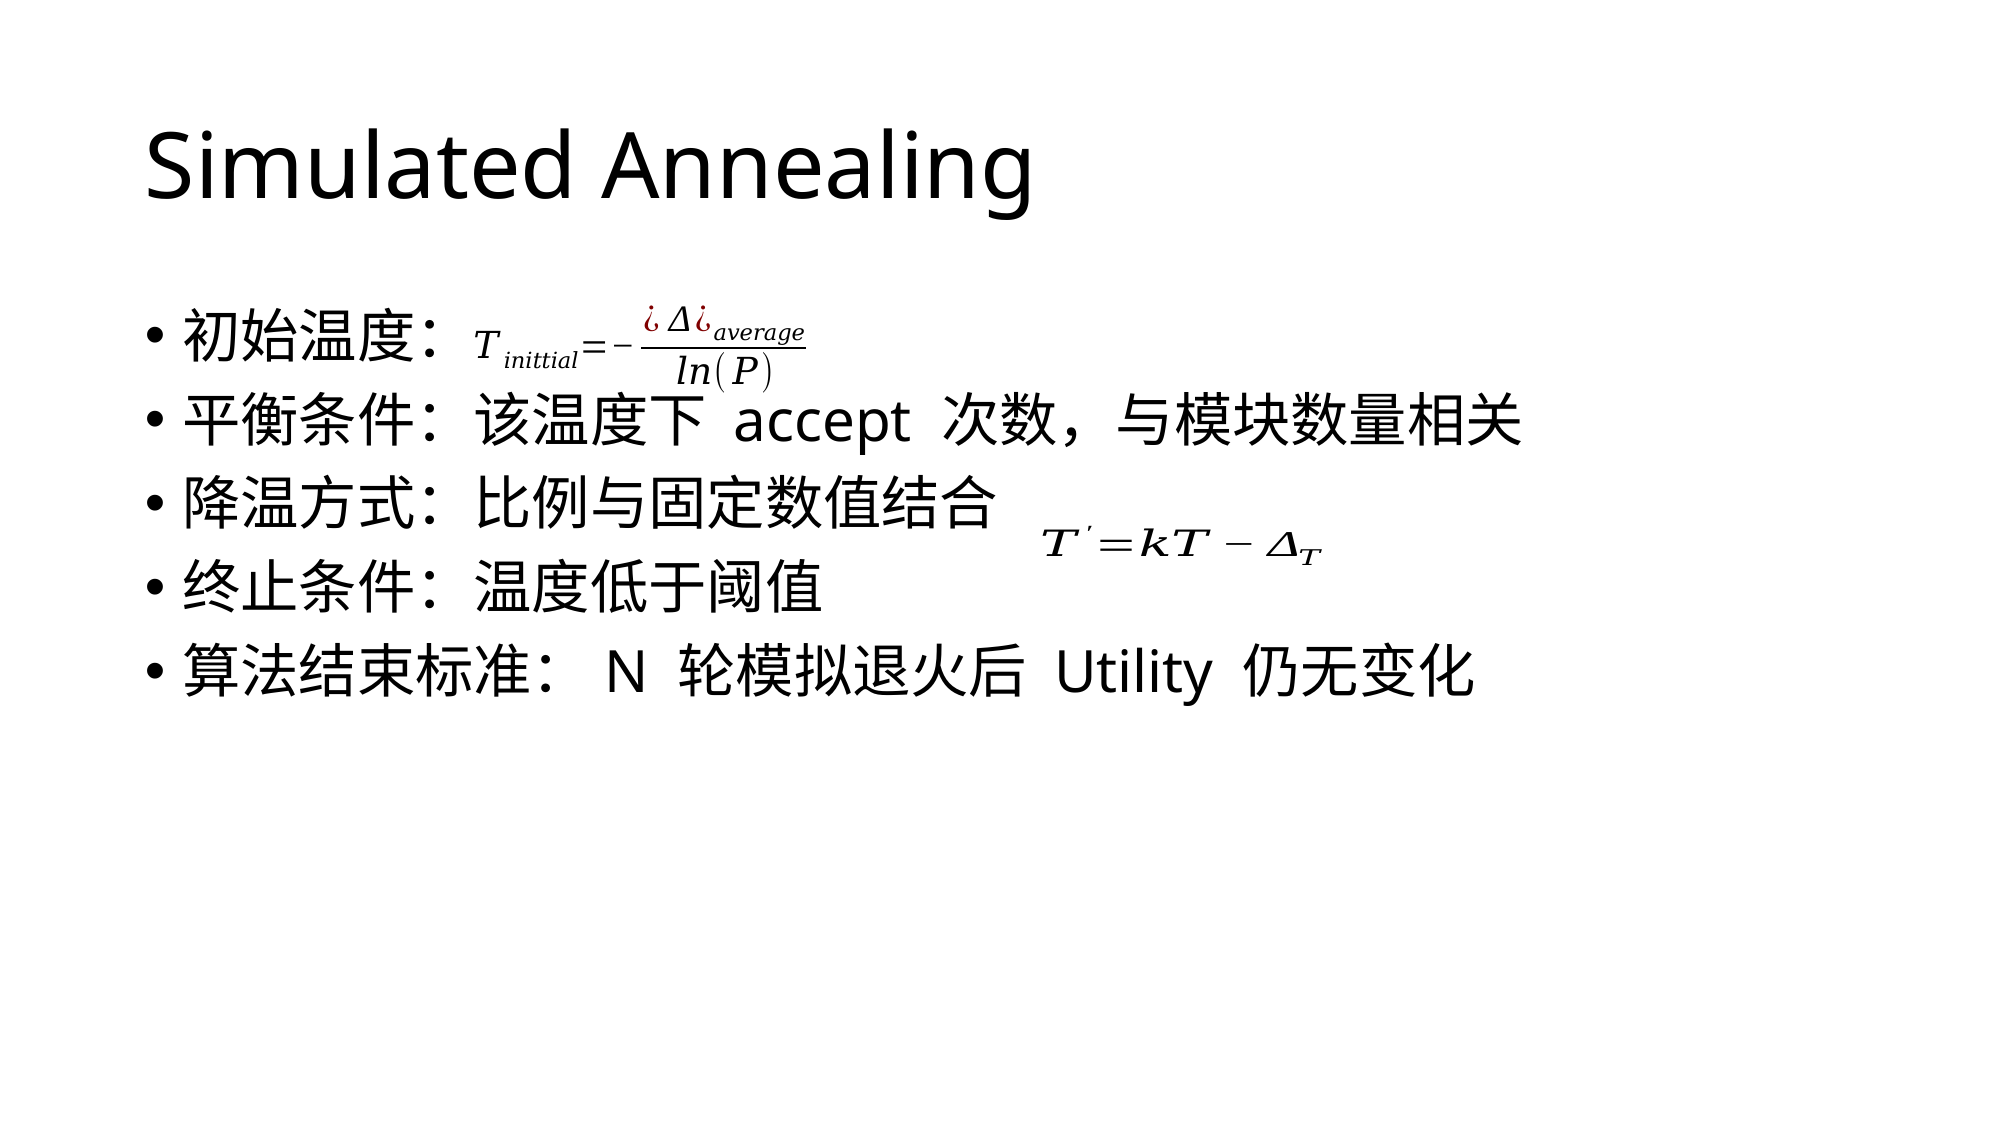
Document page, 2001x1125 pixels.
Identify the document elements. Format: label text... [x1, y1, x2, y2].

title Simulated Annealing [136, 59, 1863, 278]
list 初始温度： 平衡条件：该温度下 accept 次数，与模块数量相关 降温方式：比例与固定数值结合 终止条件：温度低于阈值 算法结束标准：N 轮模拟退火后 Utility 仍无变化 [136, 298, 1863, 1014]
